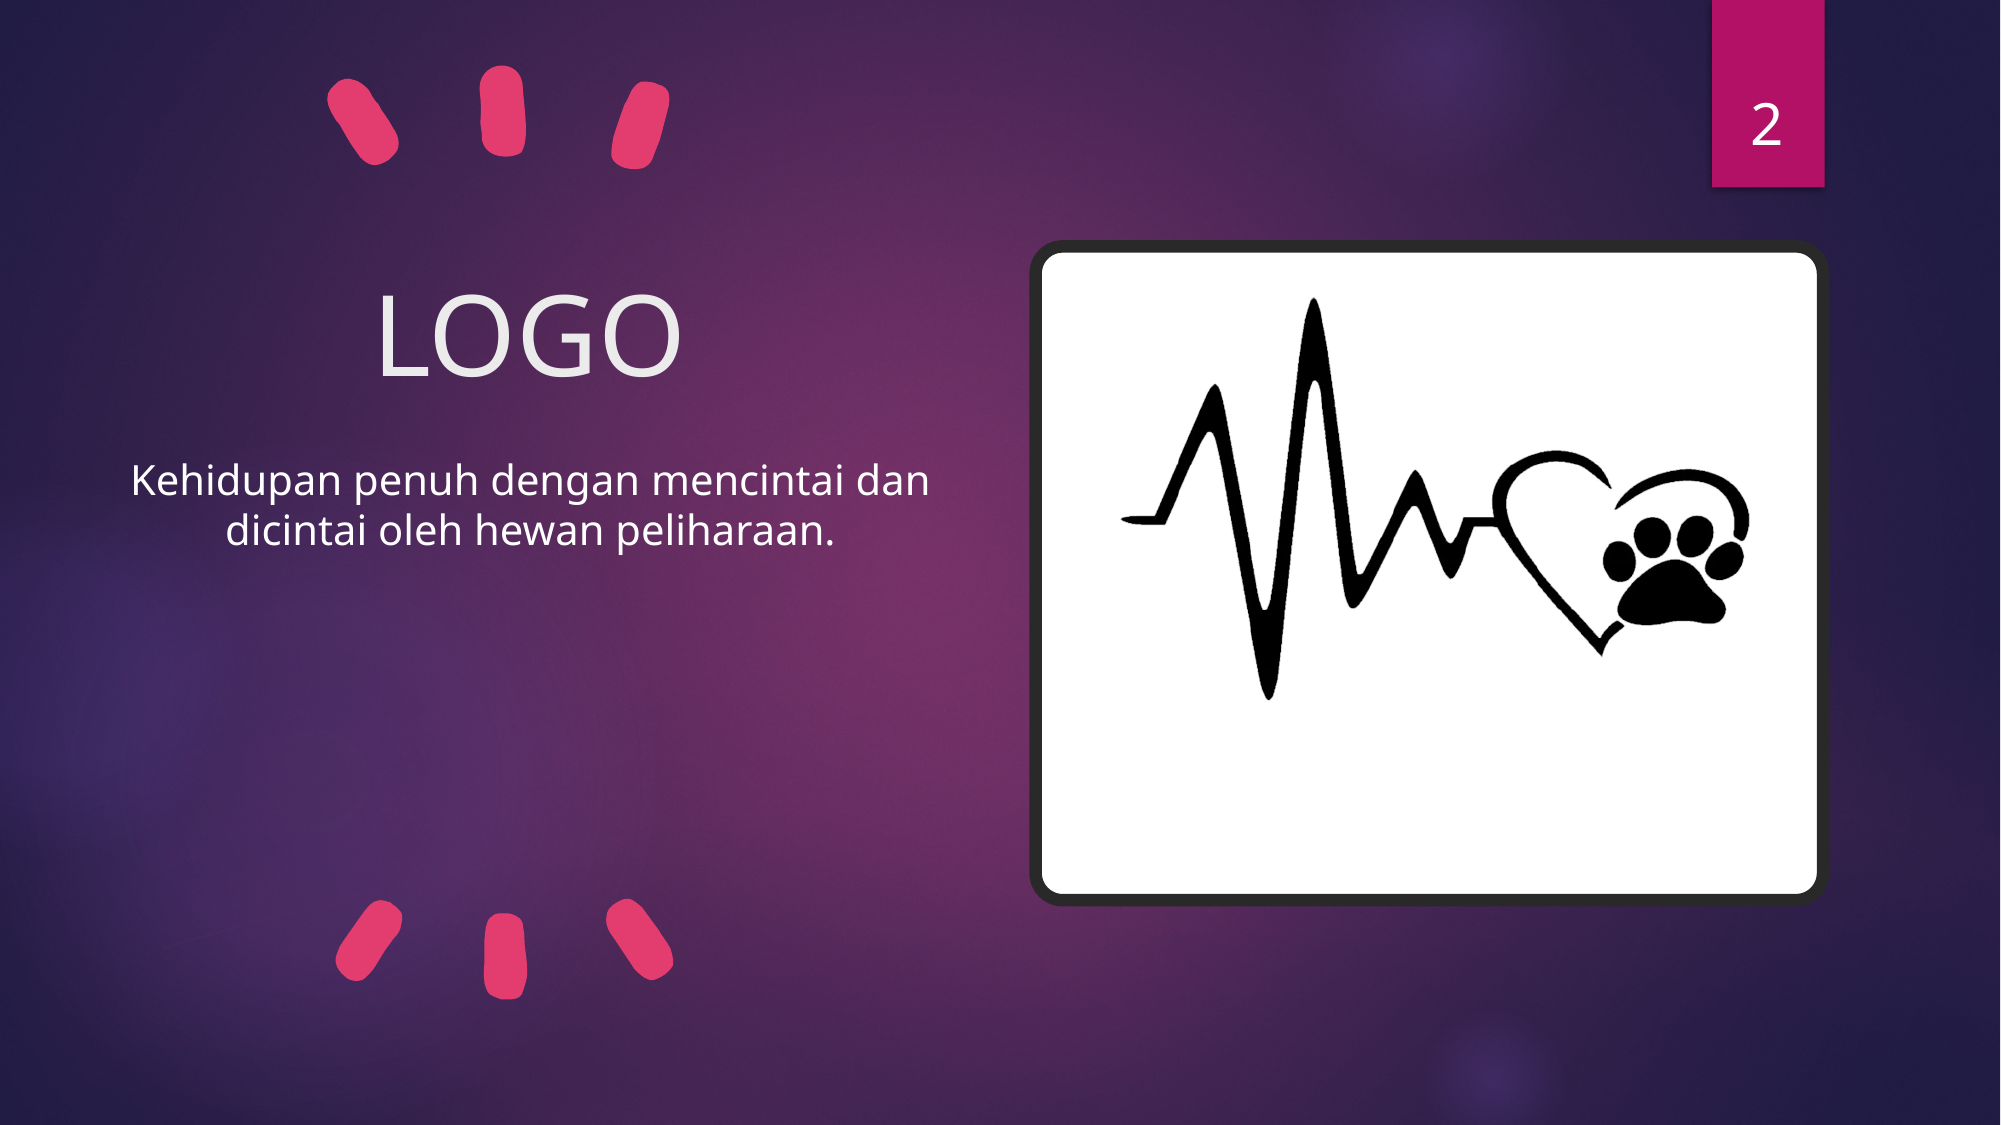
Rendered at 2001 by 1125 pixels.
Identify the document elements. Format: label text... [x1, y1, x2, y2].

title LOGO [106, 246, 953, 417]
picture [0, 0, 2001, 1125]
list Kehidupan penuh dengan mencintai dan dicintai oleh hewan peliharaan. [106, 445, 955, 829]
slide_number ‹#› [1698, 48, 1836, 175]
